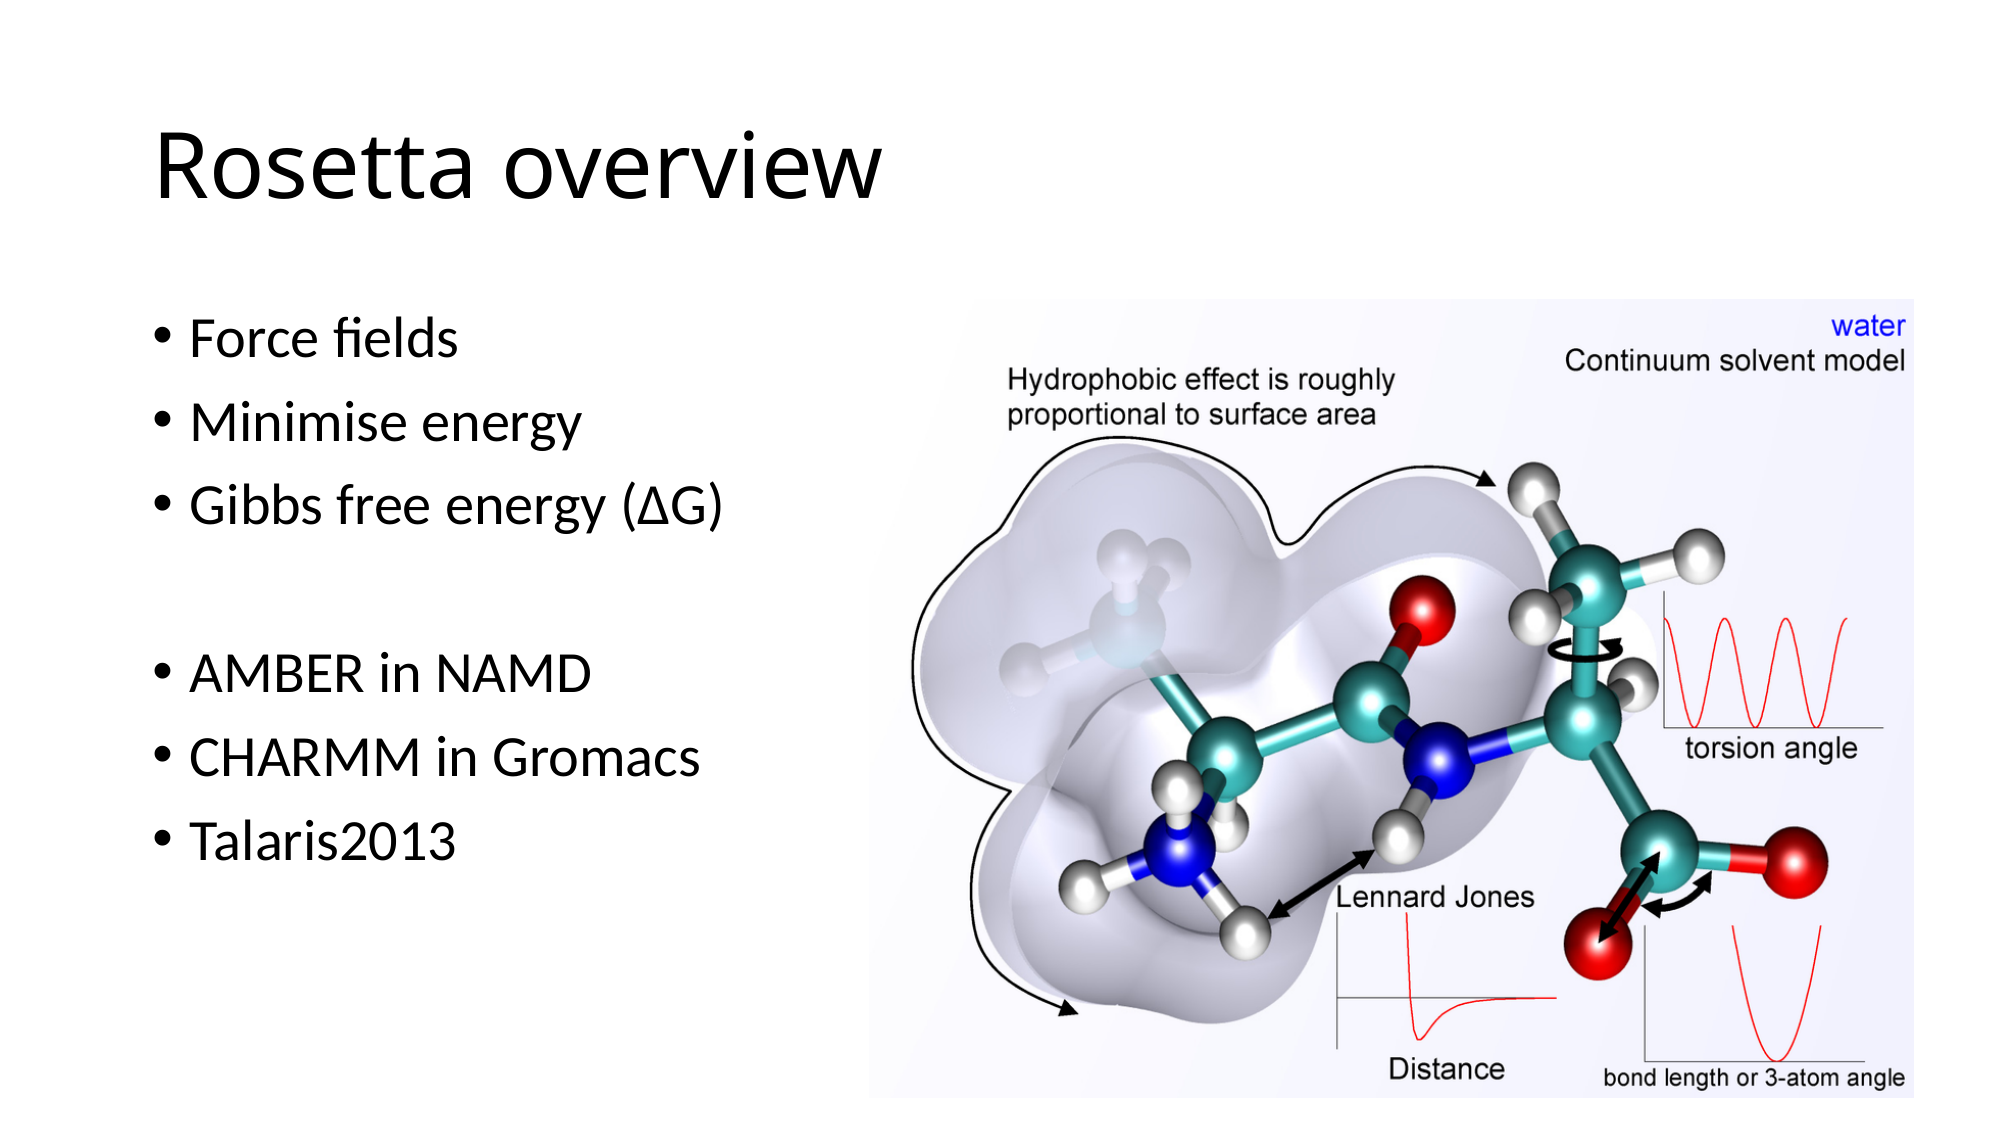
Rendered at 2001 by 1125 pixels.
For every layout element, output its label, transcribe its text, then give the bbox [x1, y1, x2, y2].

title Rosetta overview [137, 59, 1863, 278]
list Force fields Minimise energy Gibbs free energy (∆G) AMBER in NAMD CHARMM in Gromacs Talaris2013 [137, 299, 869, 1014]
picture [869, 299, 1914, 1098]
